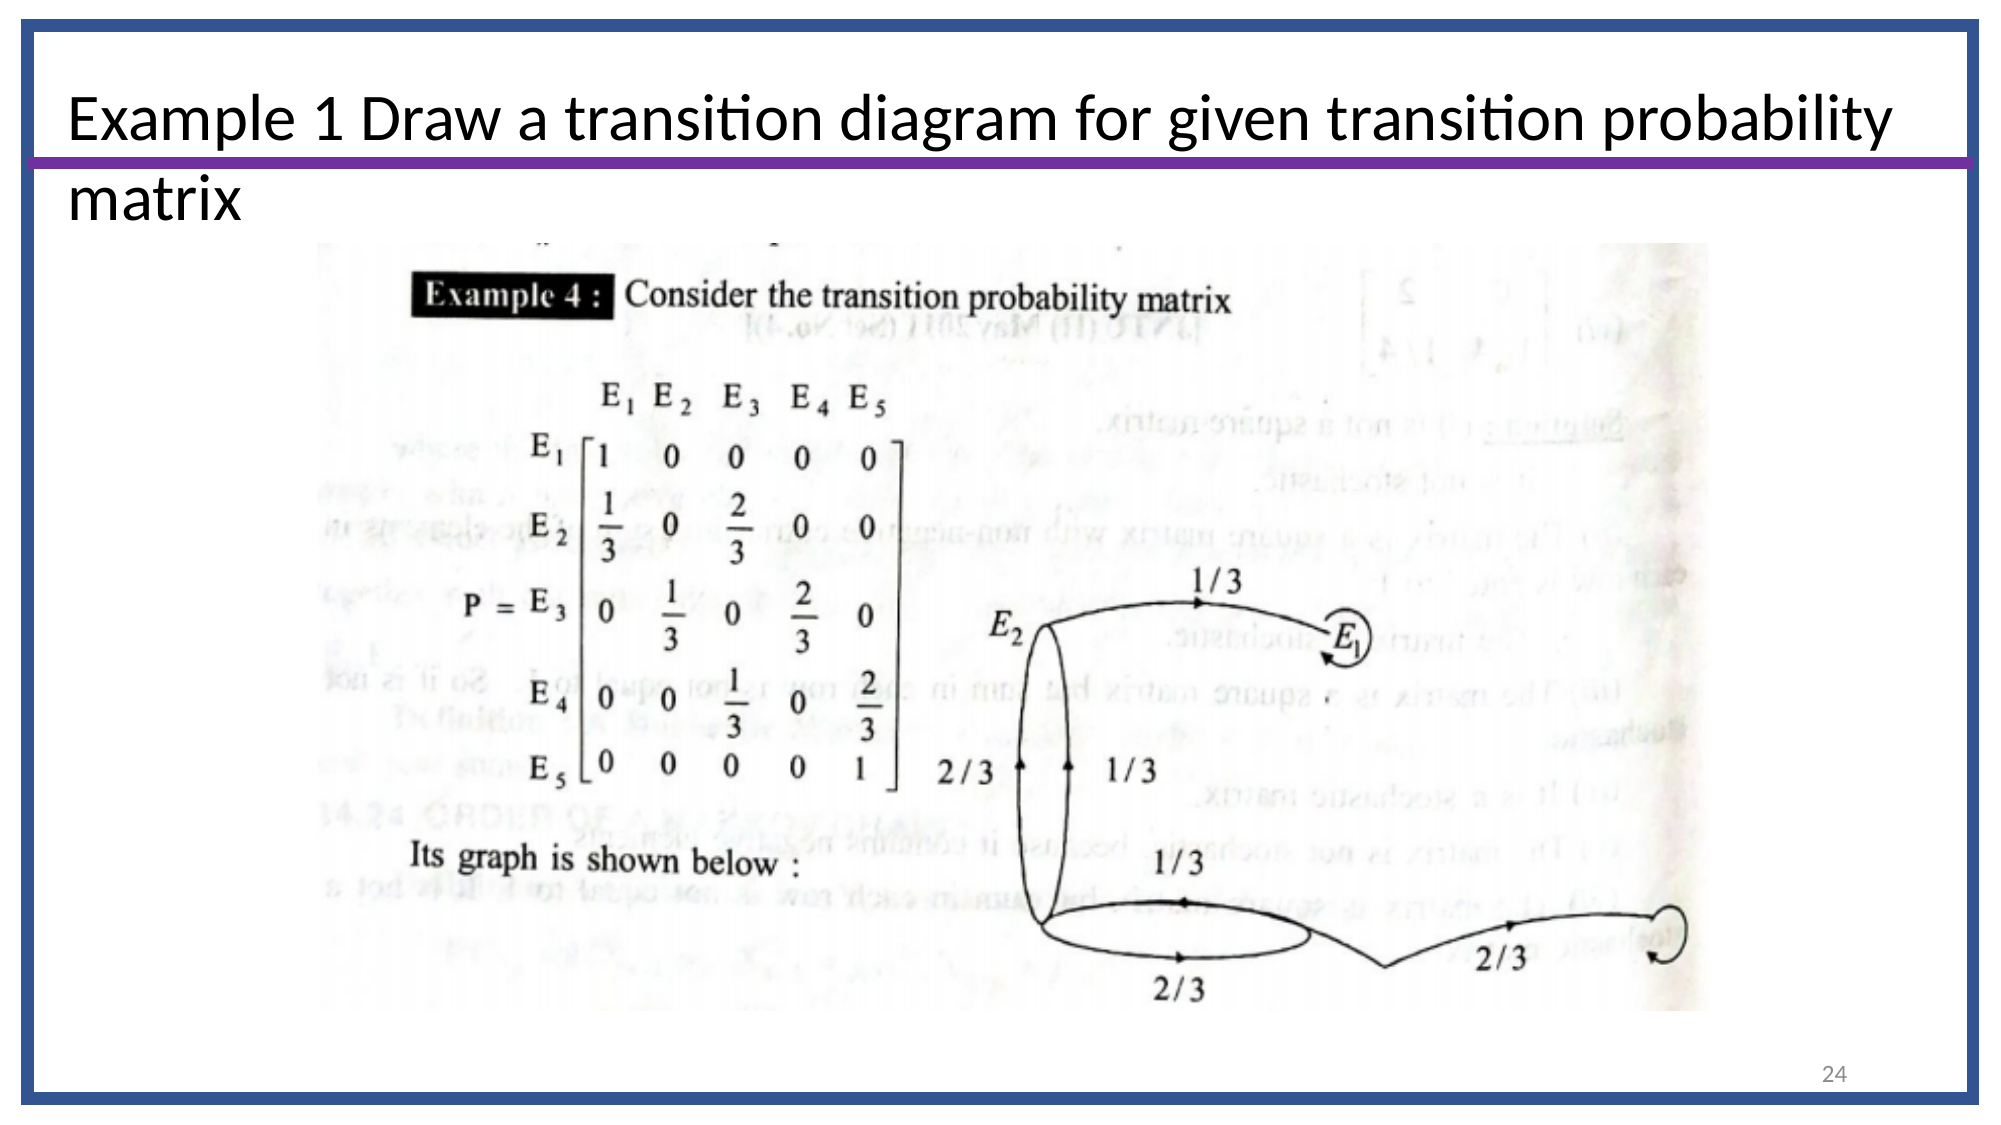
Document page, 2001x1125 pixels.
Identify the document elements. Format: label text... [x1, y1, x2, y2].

slide_number 24 [1412, 1042, 1863, 1103]
picture [317, 243, 1709, 1011]
text_box [27, 24, 1974, 1099]
text_box Example 1 Draw a transition diagram for given transition probability matrix [53, 164, 1973, 242]
text_box Example 1 Draw a transition diagram for given transition probability matrix [53, 66, 1973, 162]
